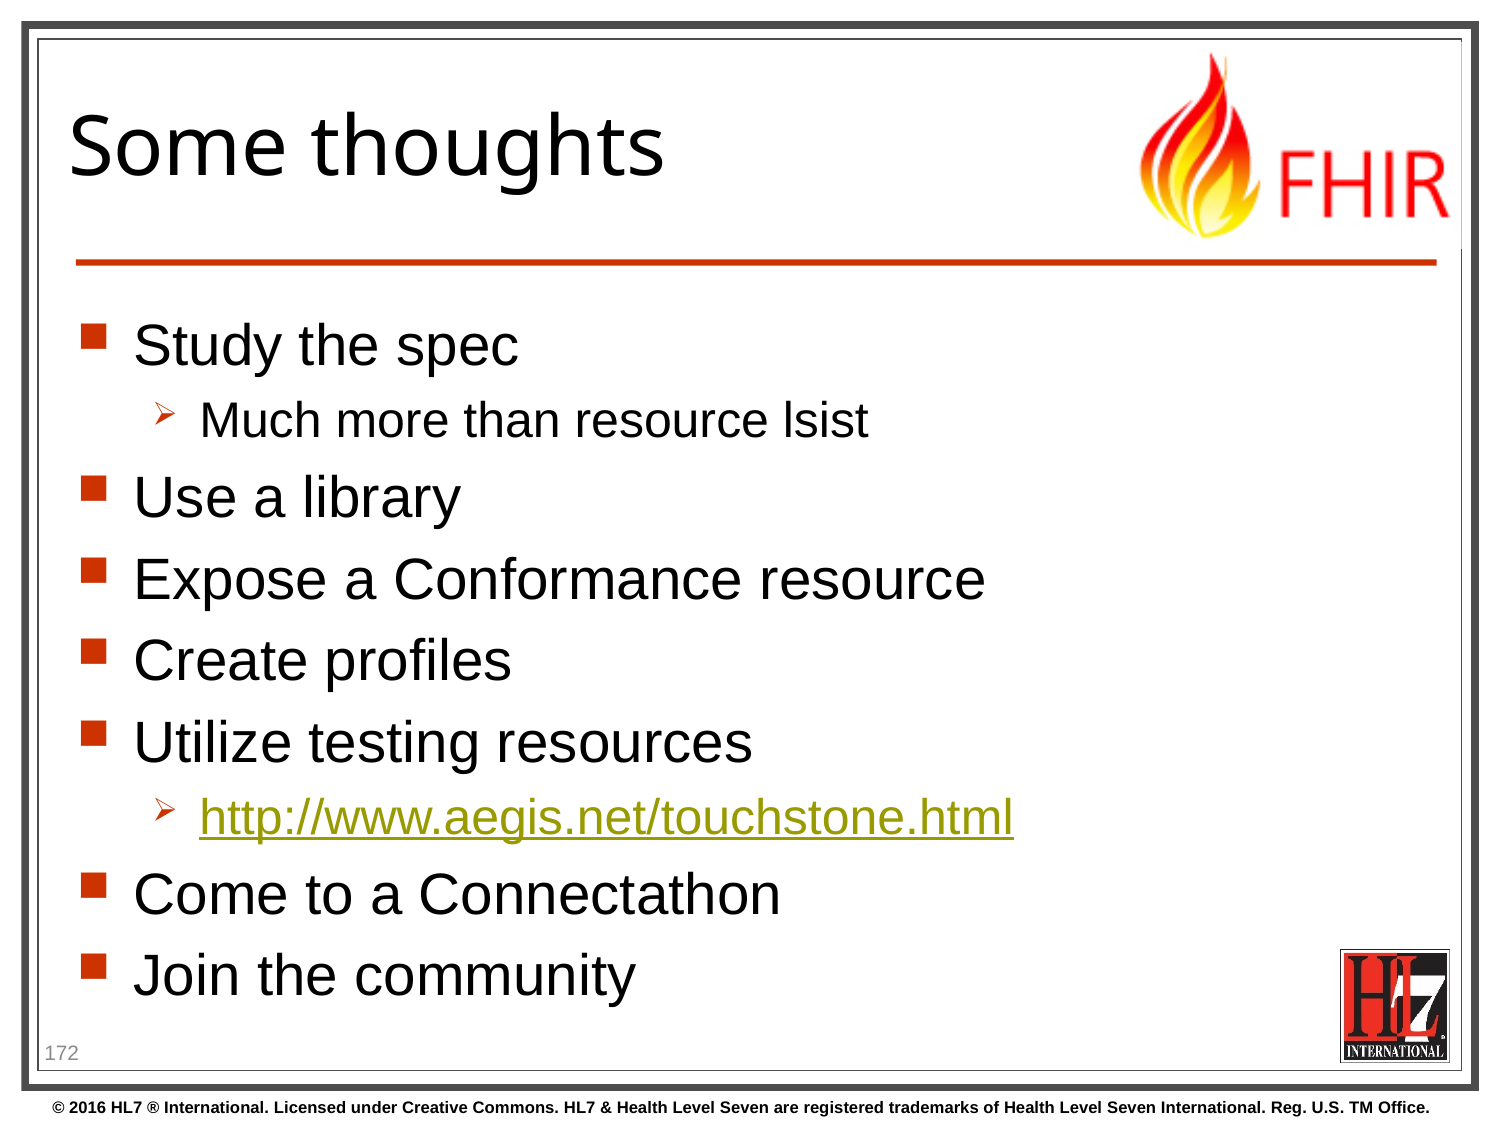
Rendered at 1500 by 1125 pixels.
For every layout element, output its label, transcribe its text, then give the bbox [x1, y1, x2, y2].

picture [1128, 42, 1462, 249]
list Study the spec Much more than resource lsist Use a library Expose a Conformance resource Create profiles Utilize testing resources http://www.aegis.net/touchstone.html Come to a Connectathon Join the community [62, 299, 1388, 1047]
title Some thoughts [53, 54, 1128, 249]
slide_number 172 [29, 1034, 148, 1071]
picture [1340, 949, 1450, 1063]
